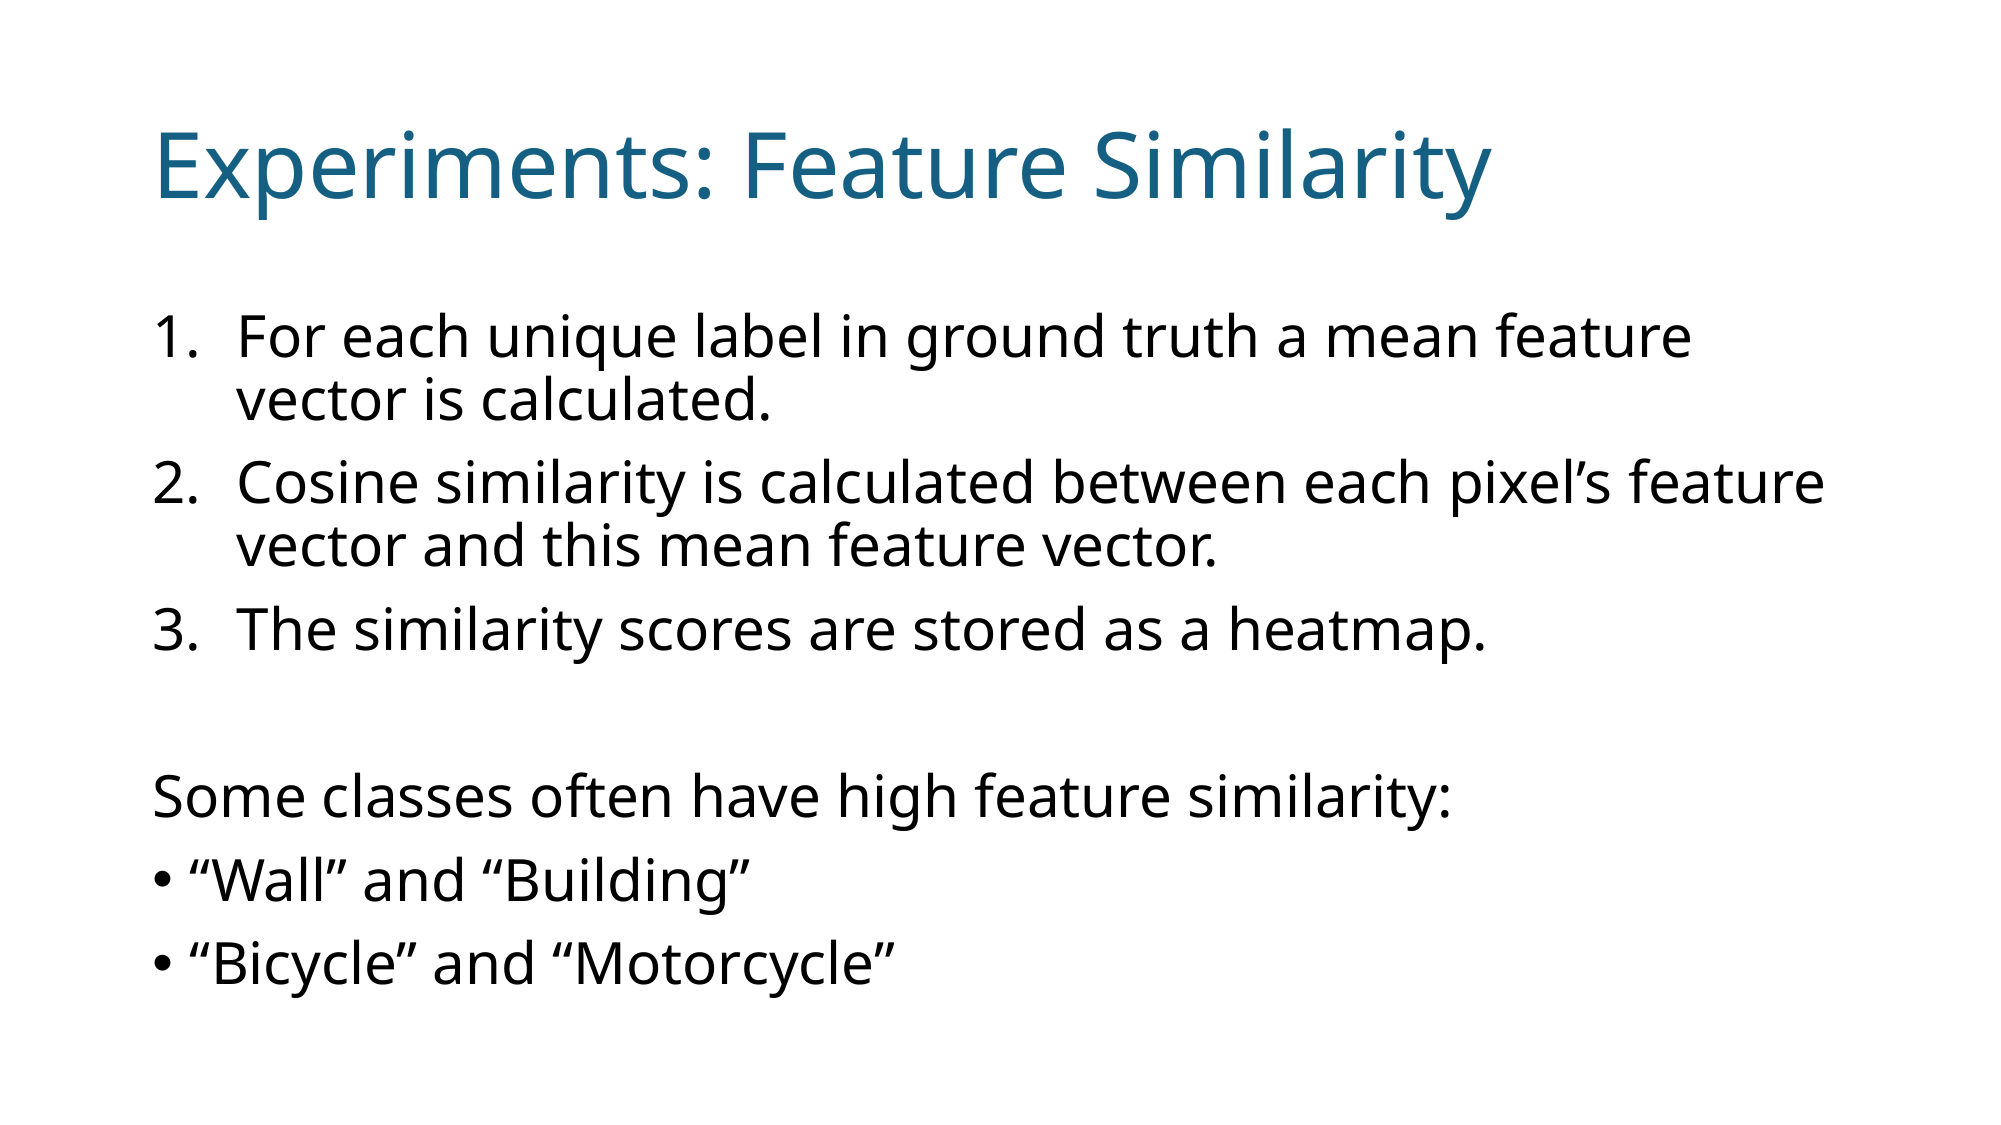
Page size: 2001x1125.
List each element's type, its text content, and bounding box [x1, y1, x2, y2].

list For each unique label in ground truth a mean feature vector is calculated. Cosine similarity is calculated between each pixel’s feature vector and this mean feature vector. The similarity scores are stored as a heatmap. Some classes often have high feature similarity: “Wall” and “Building” “Bicycle” and “Motorcycle” [137, 299, 1863, 1014]
title Experiments: Feature Similarity [137, 59, 1863, 278]
